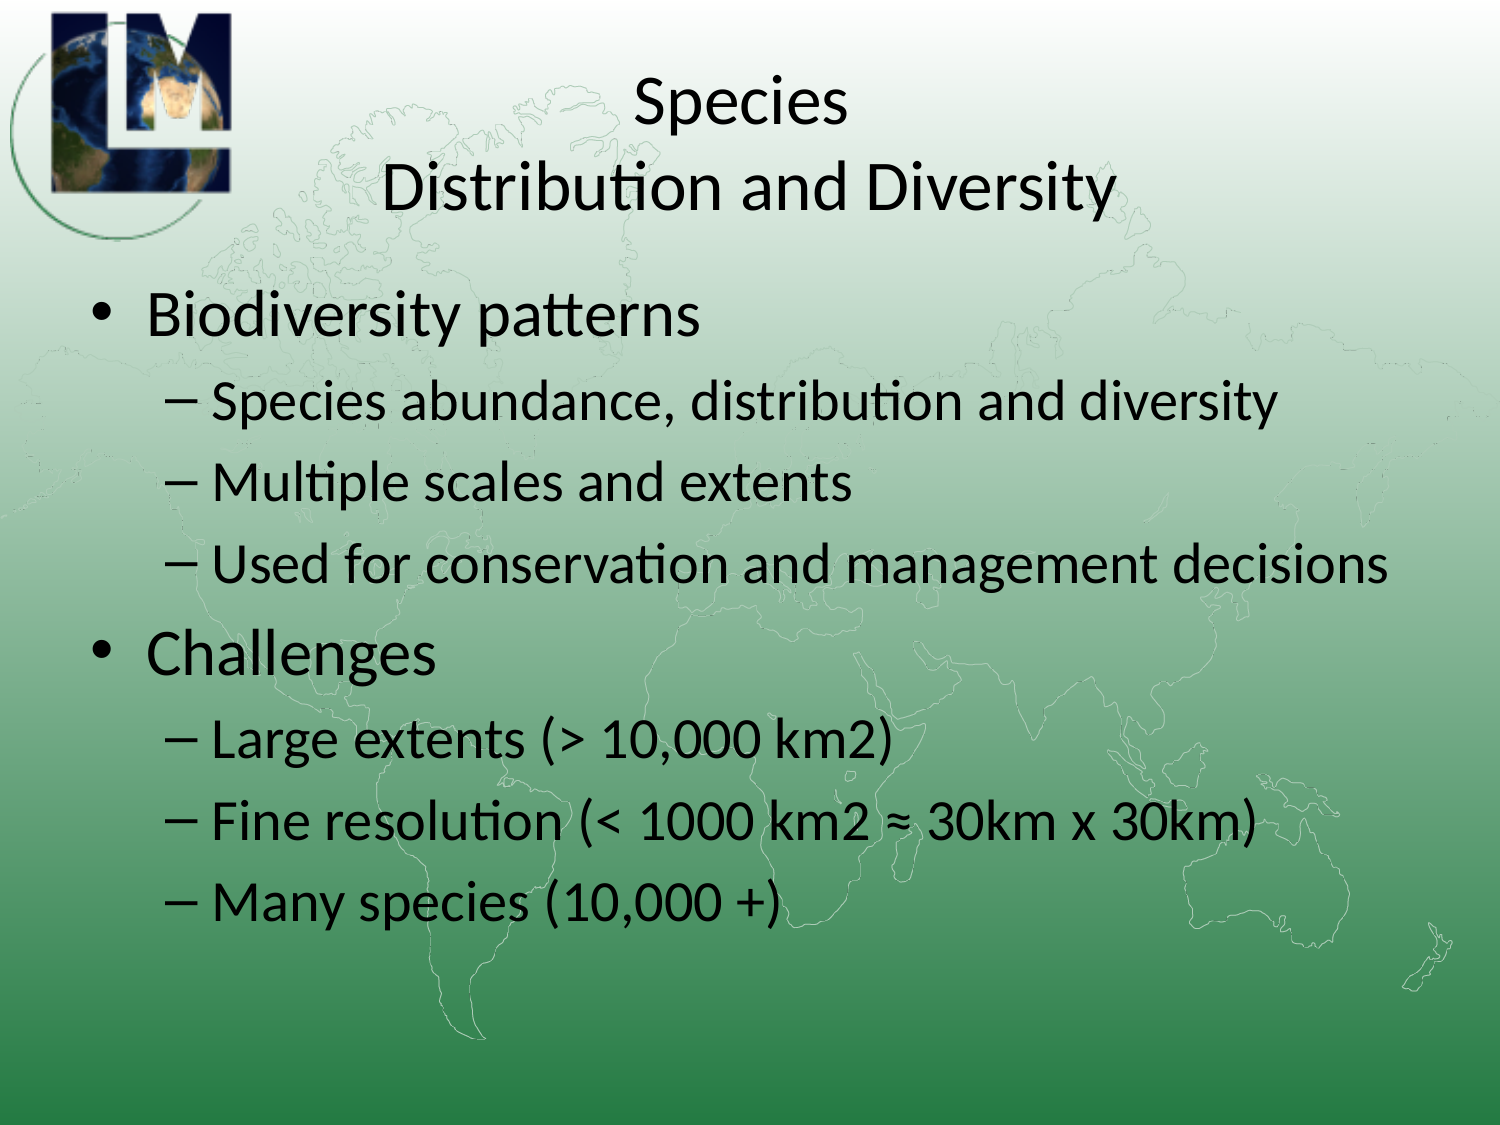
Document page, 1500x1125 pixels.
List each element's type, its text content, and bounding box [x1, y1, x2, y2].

title Species Distribution and Diversity [75, 45, 1425, 233]
list Biodiversity patterns Species abundance, distribution and diversity Multiple scales and extents Used for conservation and management decisions Challenges Large extents (> 10,000 km2) Fine resolution (< 1000 km2 ≈ 30km x 30km) Many species (10,000 +) [75, 262, 1425, 1005]
picture [0, 10, 1500, 1040]
